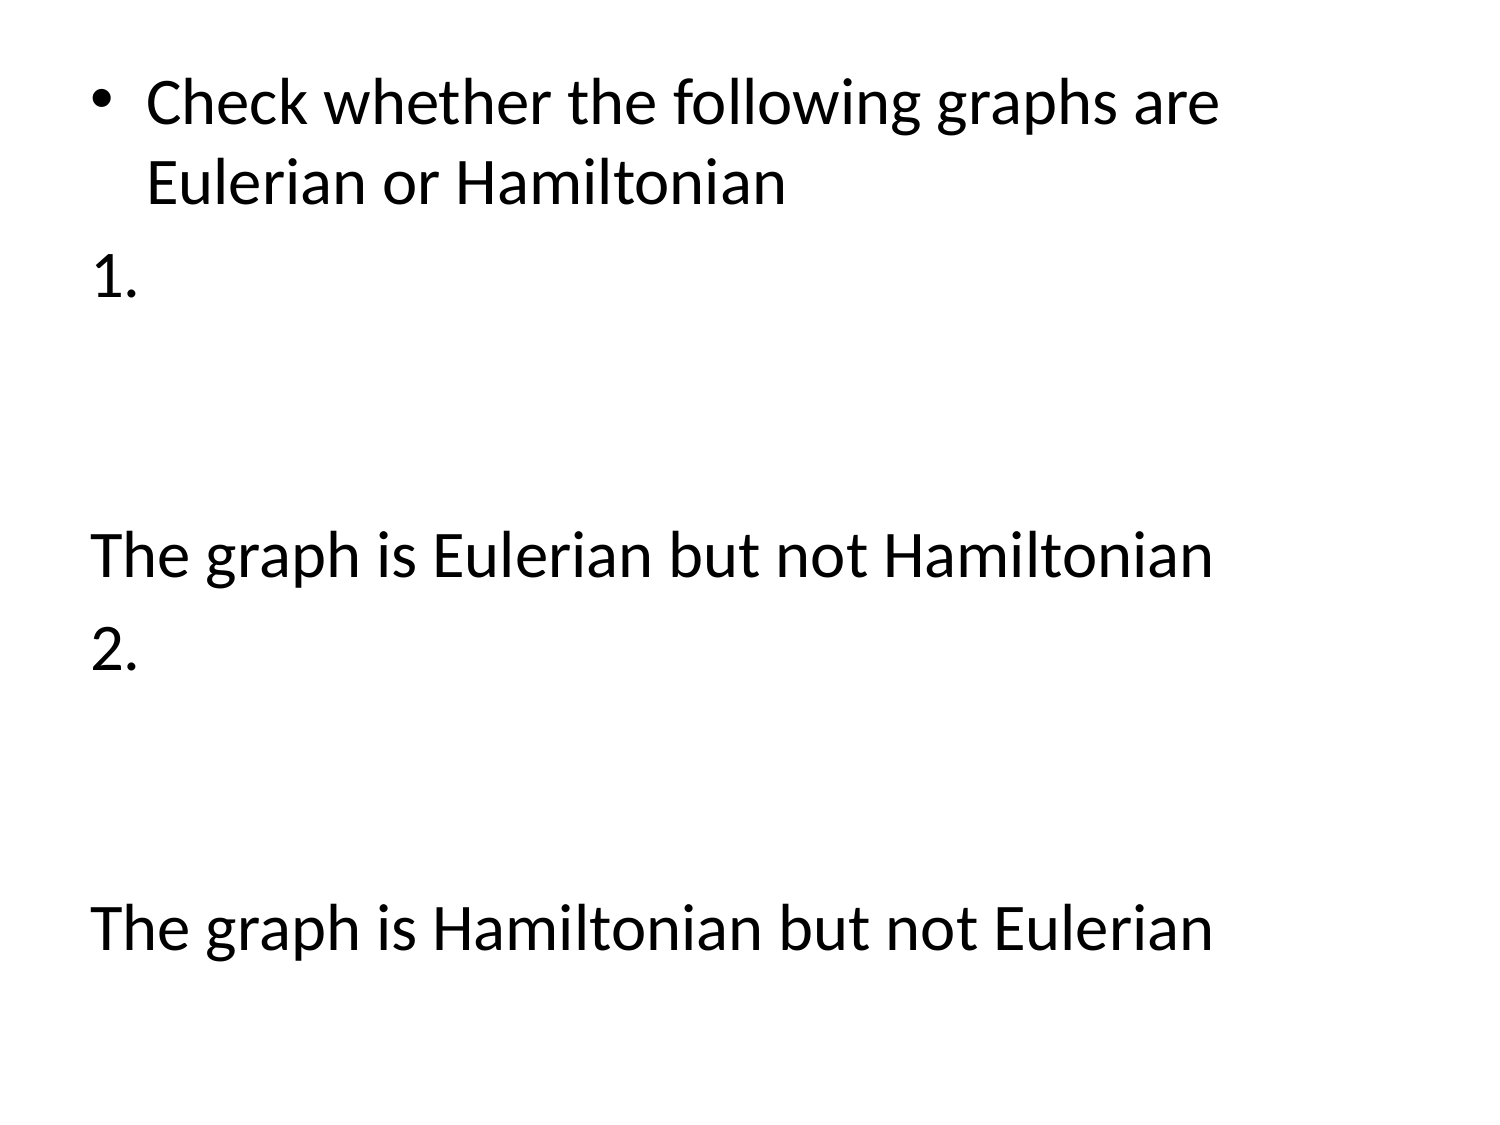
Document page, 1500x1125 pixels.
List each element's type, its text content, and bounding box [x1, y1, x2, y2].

list Check whether the following graphs are Eulerian or Hamiltonian 1. The graph is Eulerian but not Hamiltonian 2. The graph is Hamiltonian but not Eulerian [75, 50, 1425, 1005]
